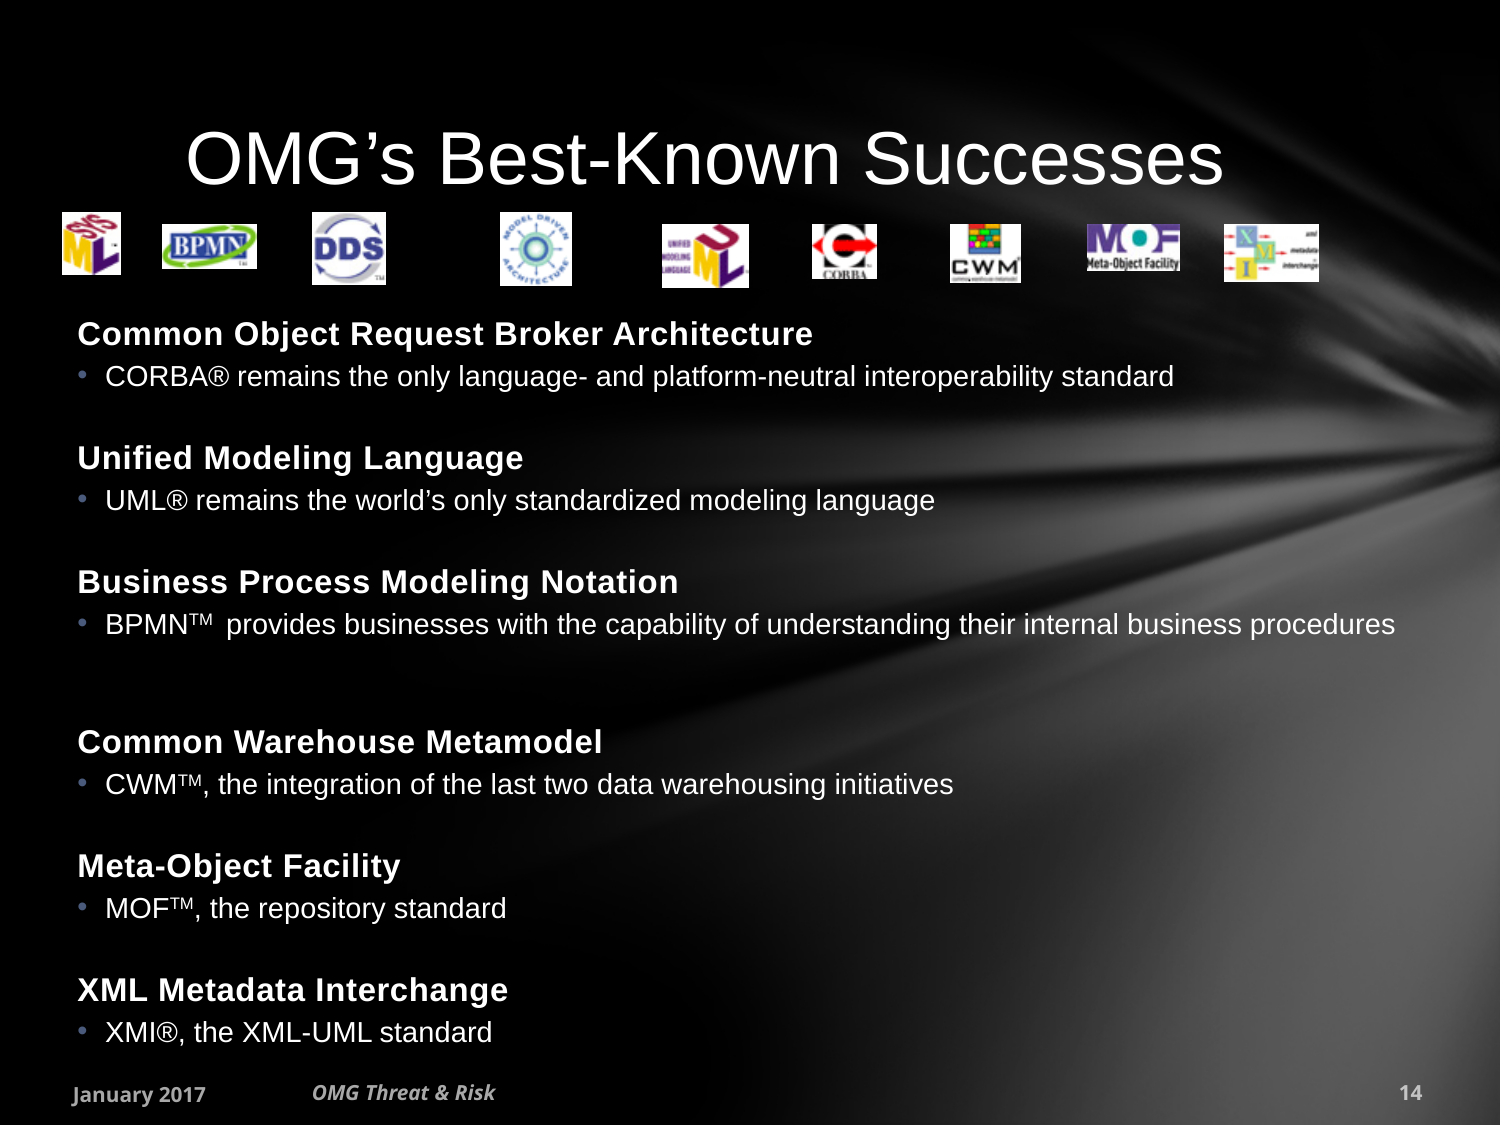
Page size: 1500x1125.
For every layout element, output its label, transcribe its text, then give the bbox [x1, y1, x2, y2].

title OMG’s Best-Known Successes [105, 56, 1306, 207]
list Common Object Request Broker Architecture CORBA® remains the only language- and platform-neutral interoperability standard Unified Modeling Language UML® remains the world’s only standardized modeling language Business Process Modeling Notation BPMNTM provides businesses with the capability of understanding their internal business procedures Common Warehouse Metamodel CWMTM, the integration of the last two data warehousing initiatives Meta-Object Facility MOFTM, the repository standard XML Metadata Interchange XMI®, the XML-UML standard [62, 312, 1450, 1063]
slide_number 14 [1293, 1073, 1438, 1115]
footer OMG Threat & Risk [299, 1073, 968, 1115]
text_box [62, 212, 1319, 288]
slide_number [57, 1073, 299, 1115]
